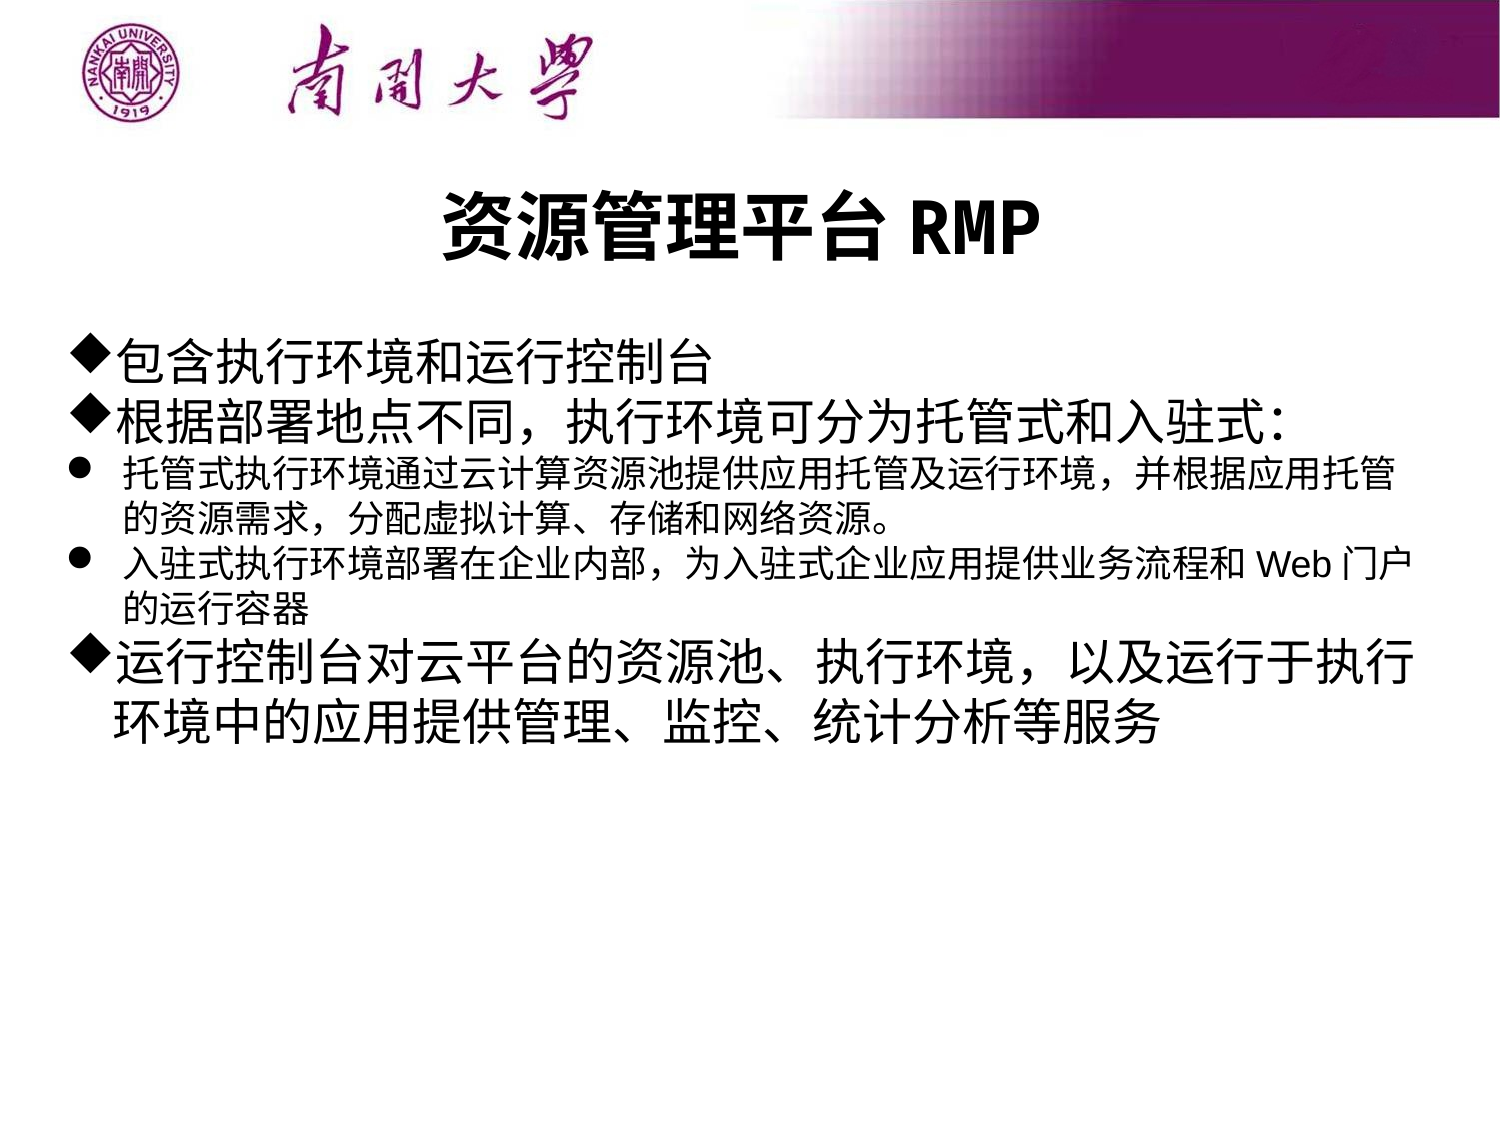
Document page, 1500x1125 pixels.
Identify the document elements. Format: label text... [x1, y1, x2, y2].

picture [0, 0, 1500, 1125]
text_box 资源管理平台RMP [425, 172, 1075, 277]
text_box 包含执行环境和运行控制台 根据部署地点不同，执行环境可分为托管式和入驻式： 托管式执行环境通过云计算资源池提供应用托管及运行环境，并根据应用托管的资源需求，分配虚拟计算、存储和网络资源。 入驻式执行环境部署在企业内部，为入驻式企业应用提供业务流程和Web门户的运行容器 运行控制台对云平台的资源池、执行环境，以及运行于执行环境中的应用提供管理、监控、统计分析等服务 [50, 277, 1450, 848]
